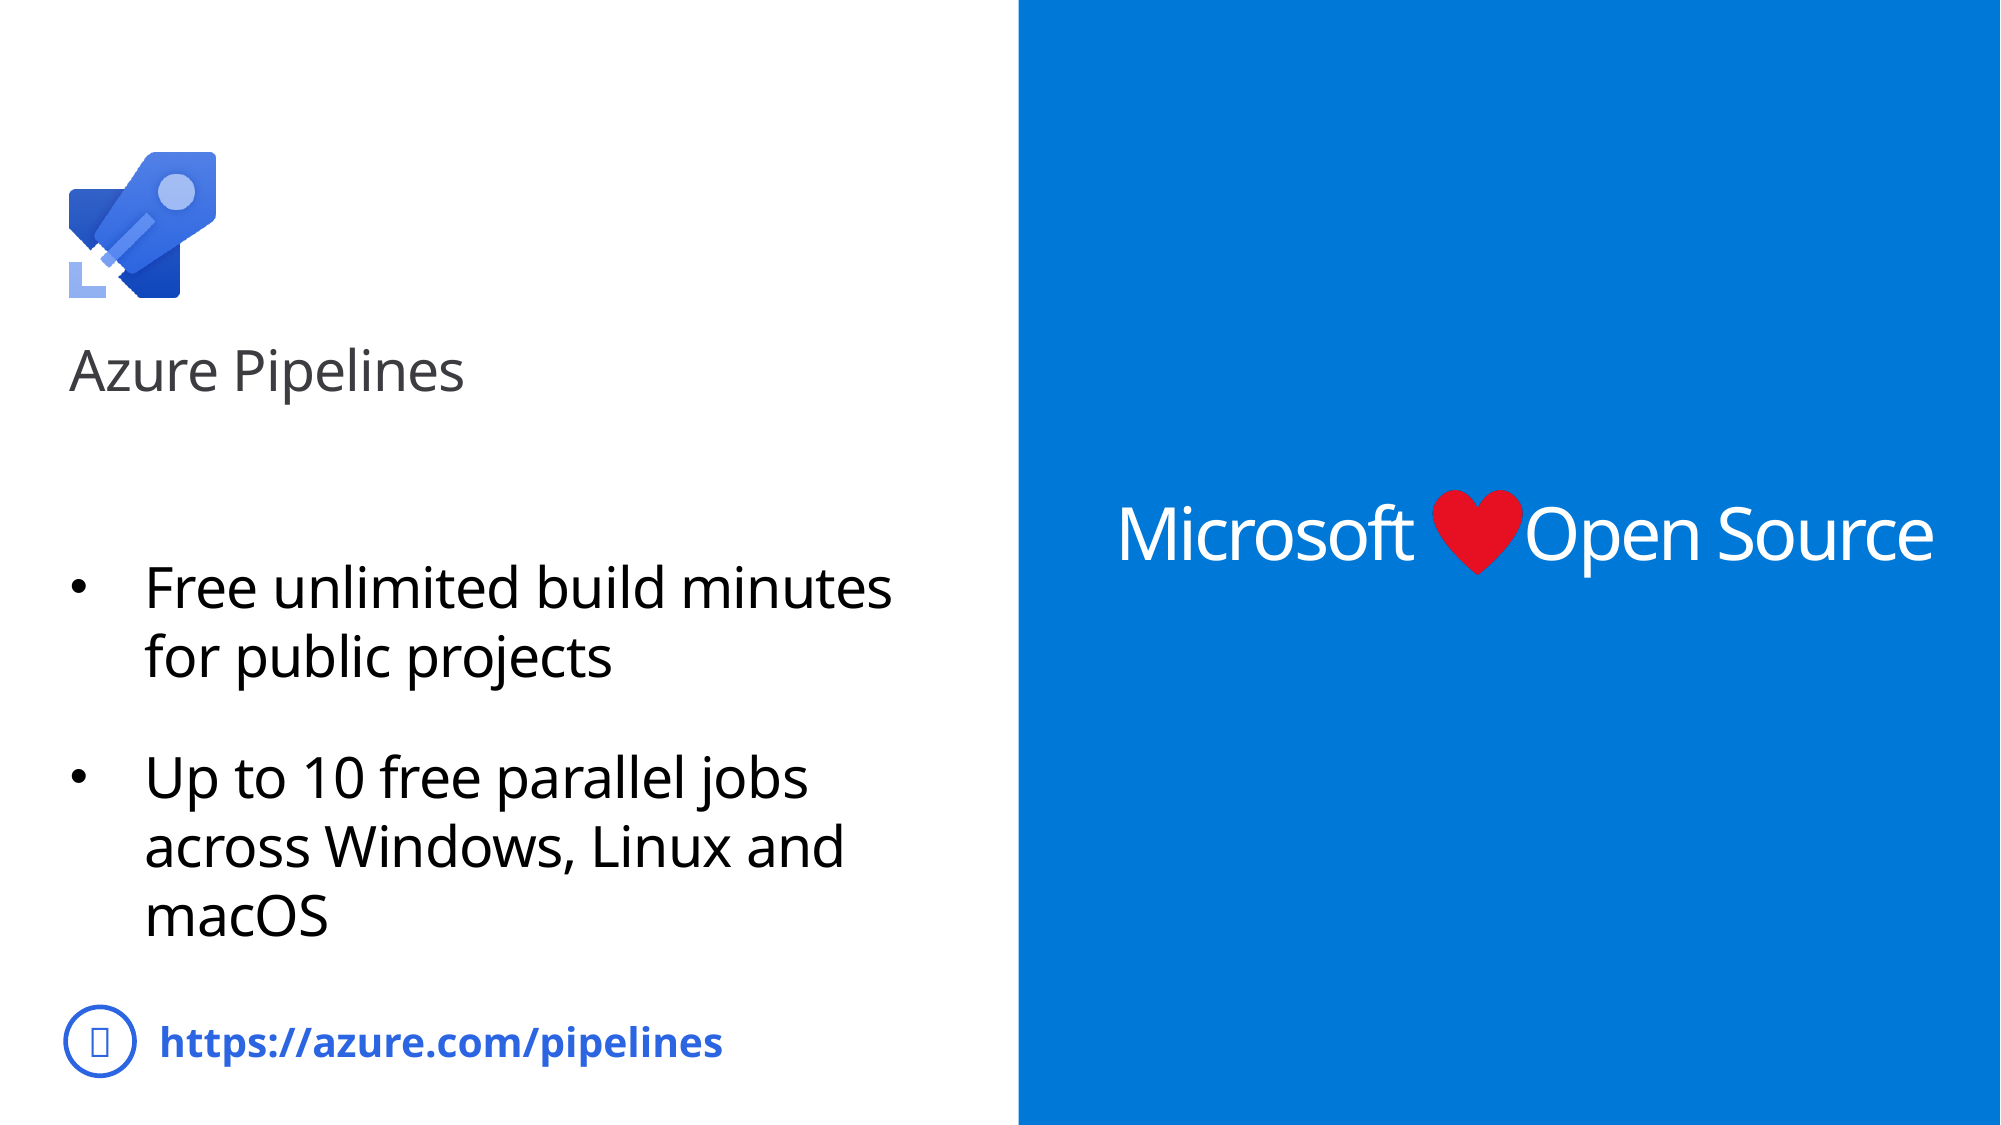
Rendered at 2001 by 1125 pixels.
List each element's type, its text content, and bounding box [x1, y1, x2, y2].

text_box  [65, 1006, 135, 1076]
picture [69, 152, 216, 298]
text_box https://azure.com/pipelines [159, 1016, 784, 1066]
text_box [1115, 469, 1999, 596]
text_box [1018, 0, 2000, 1125]
list Free unlimited build minutes for public projects Up to 10 free parallel jobs across Windows, Linux and macOS [69, 551, 982, 924]
title Azure Pipelines [69, 314, 982, 440]
